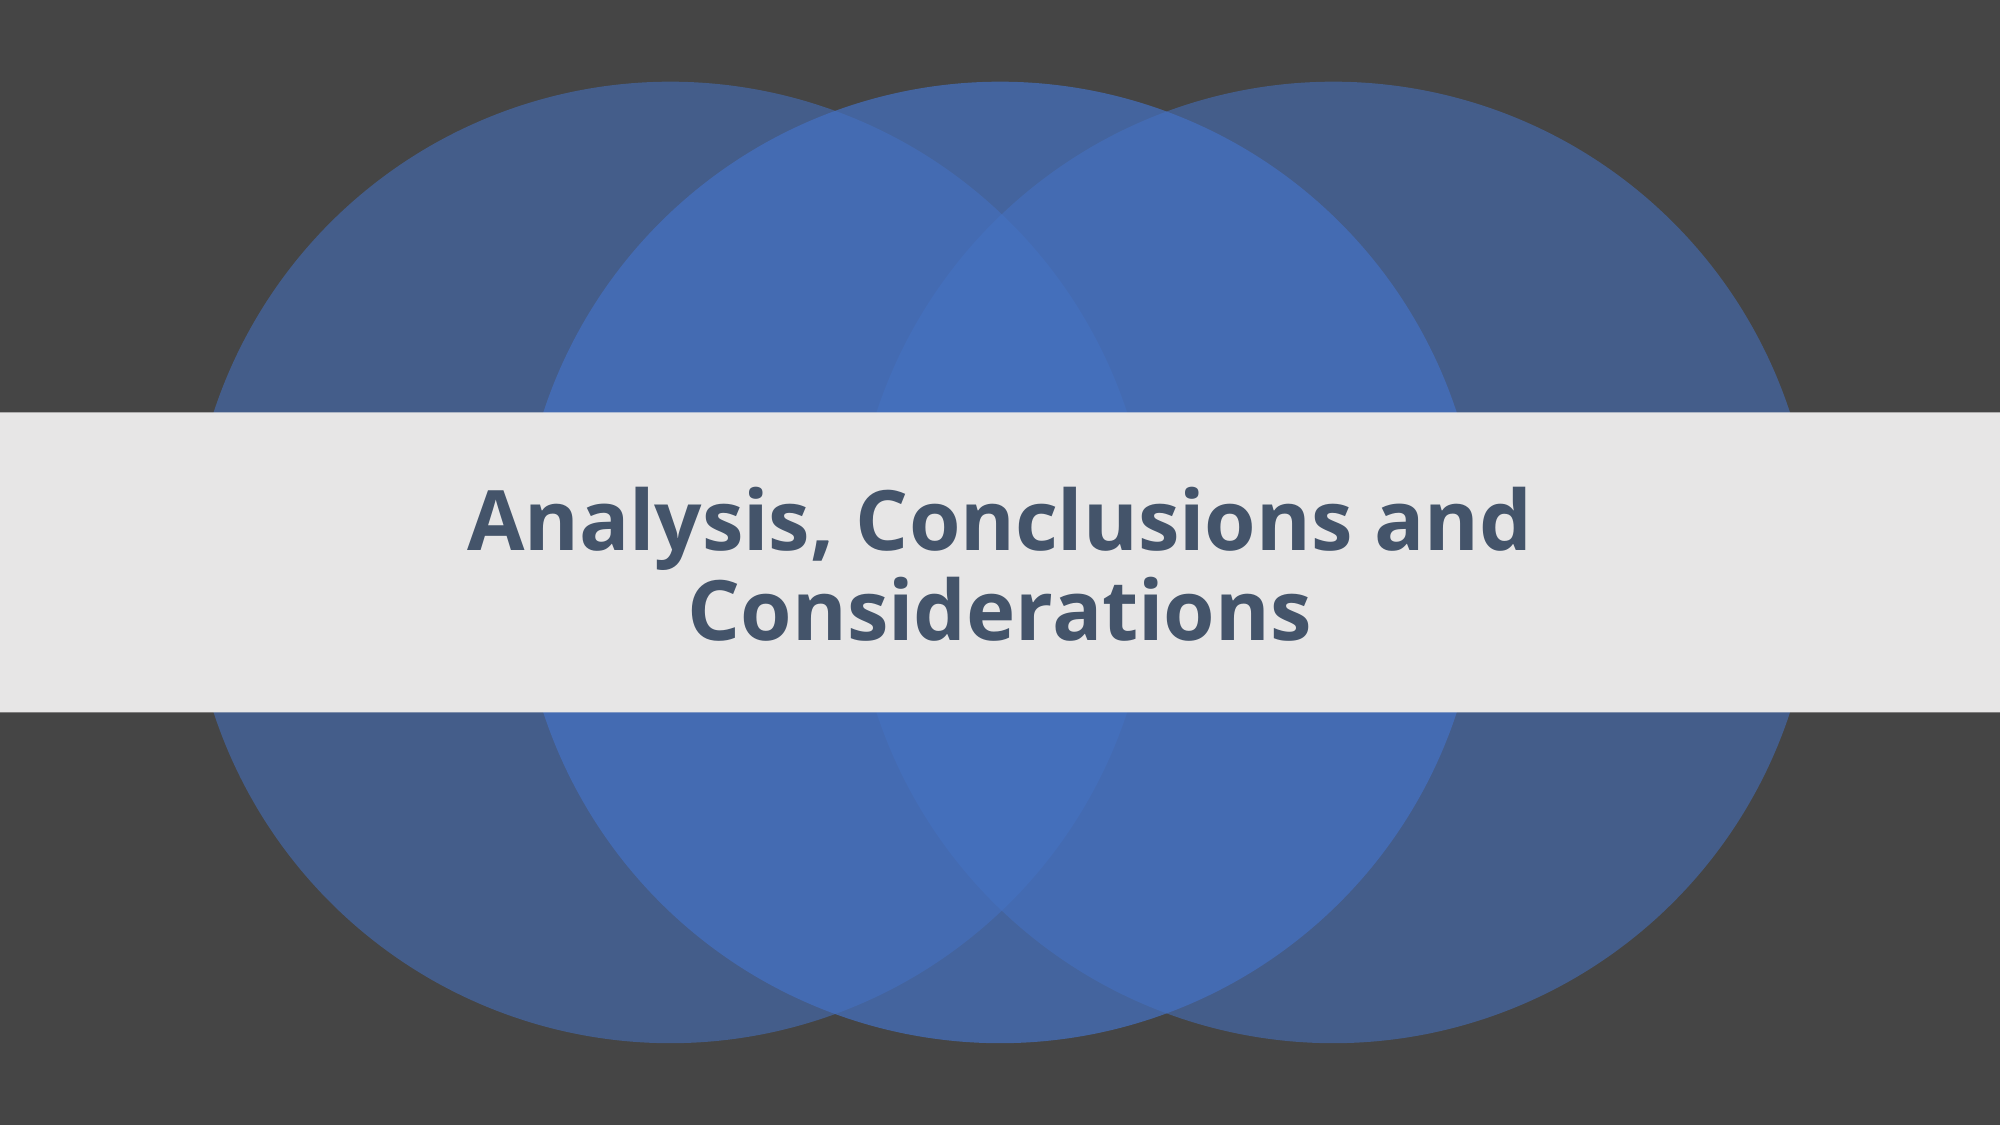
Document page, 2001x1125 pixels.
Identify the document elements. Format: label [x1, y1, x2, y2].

text_box [0, 411, 189, 713]
text_box [189, 81, 1814, 1044]
text_box [1814, 411, 2000, 713]
